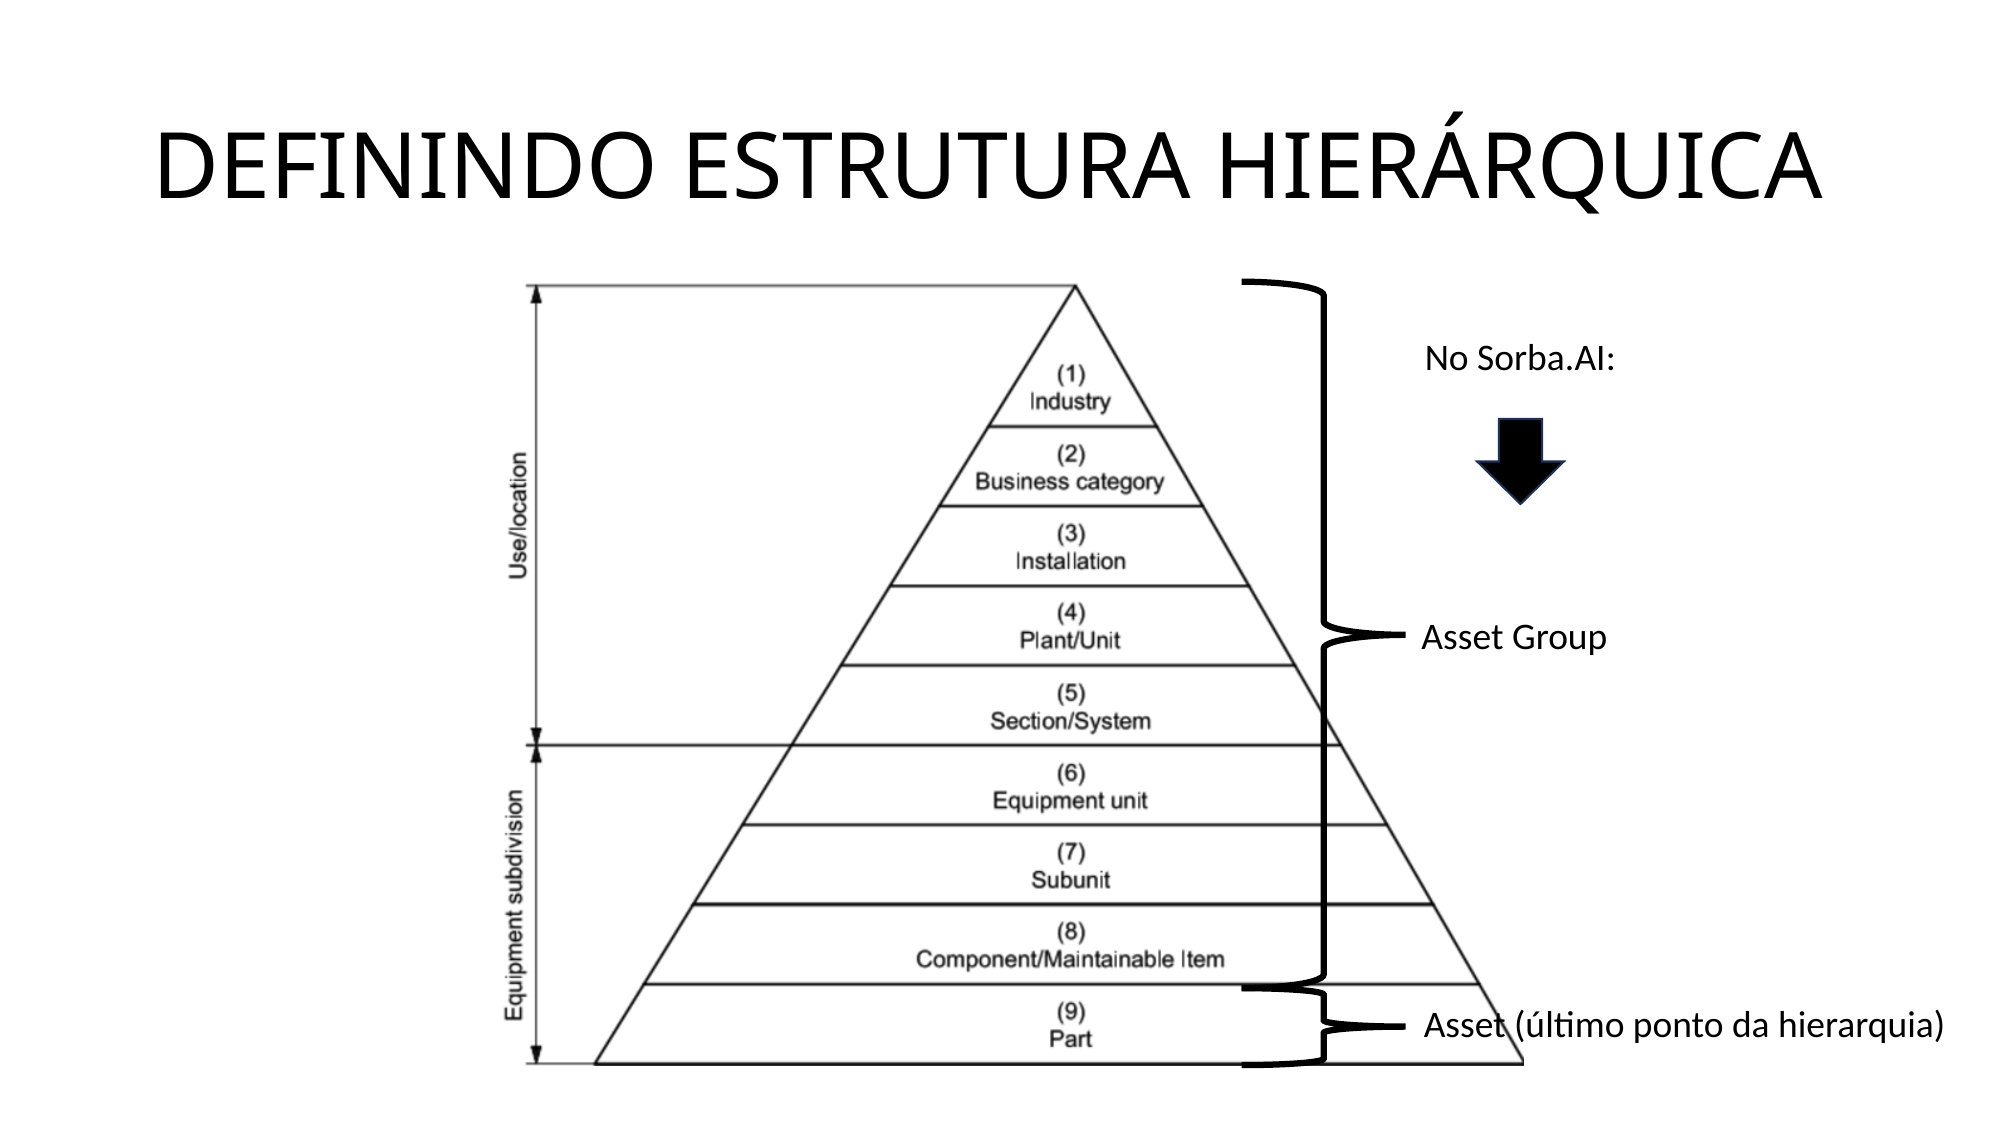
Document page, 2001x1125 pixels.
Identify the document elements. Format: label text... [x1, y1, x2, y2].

text_box No Sorba.AI: [1524, 325, 1632, 386]
title DEFININDO ESTRUTURA HIERÁRQUICA [137, 59, 1863, 278]
picture [476, 281, 1524, 1066]
text_box [1524, 417, 1567, 503]
text_box Asset Group [1524, 604, 1623, 665]
text_box Asset (último ponto da hierarquia) [1524, 992, 1961, 1053]
